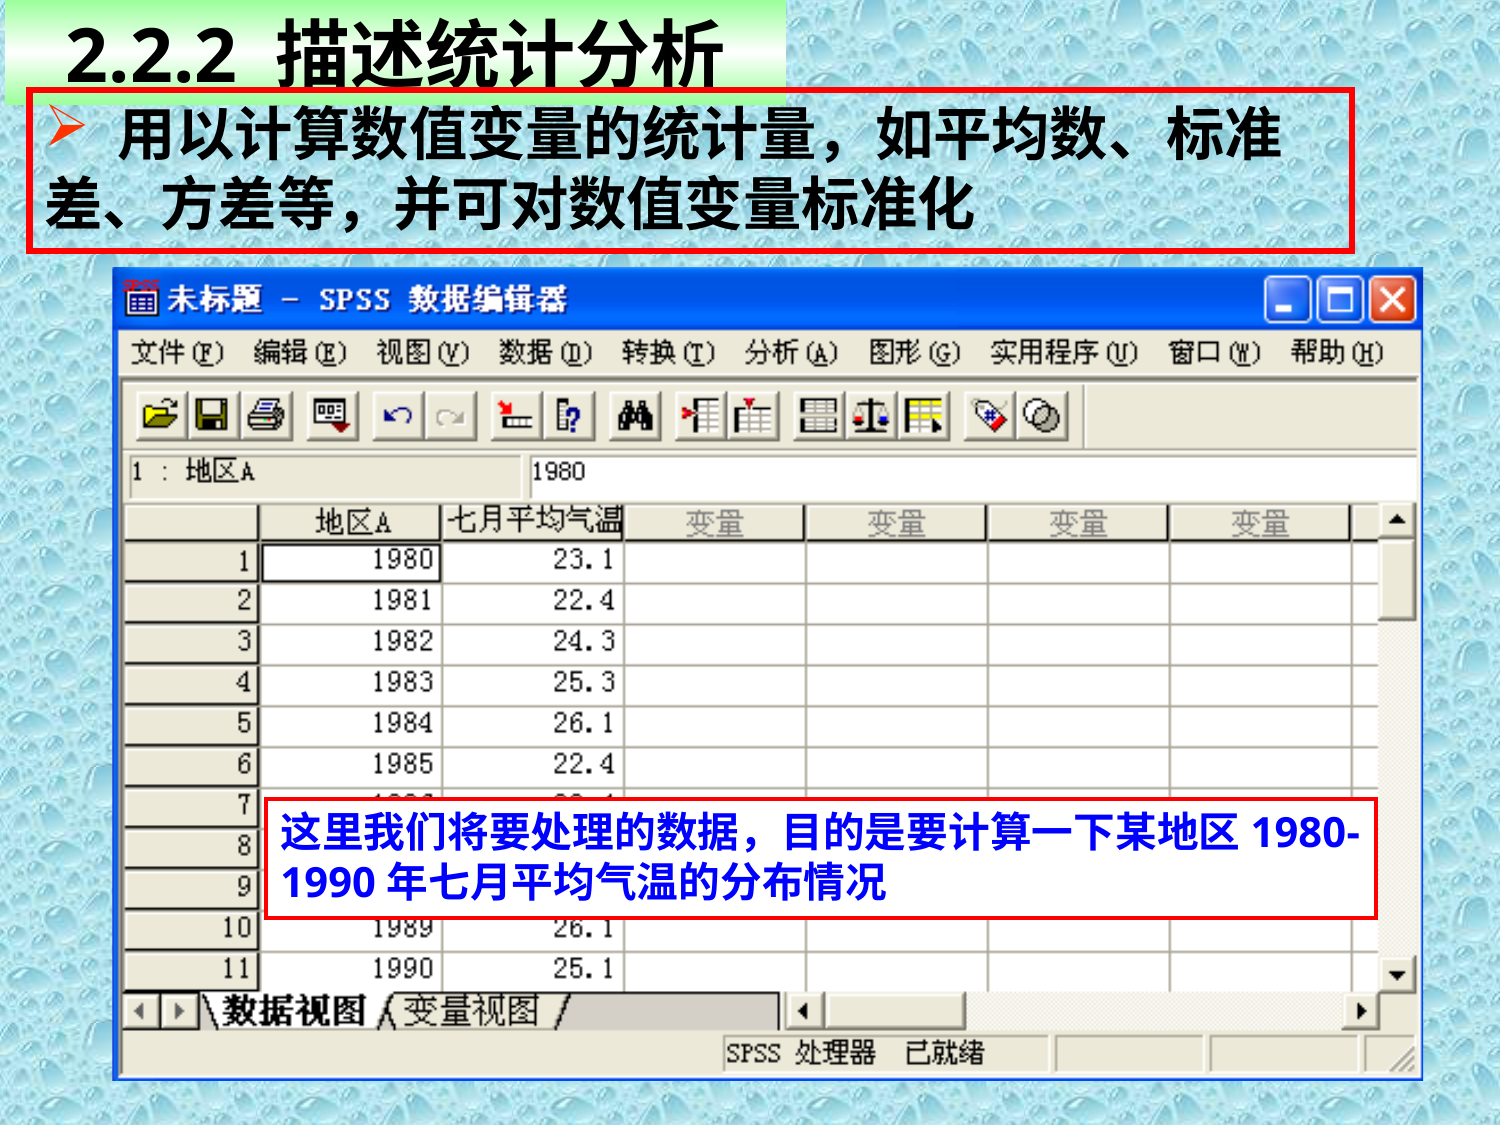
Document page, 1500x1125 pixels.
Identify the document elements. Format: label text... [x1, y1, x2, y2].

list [111, 266, 1424, 1082]
picture [0, 0, 1500, 1125]
text_box 用以计算数值变量的统计量，如平均数、标准差、方差等，并可对数值变量标准化 [29, 90, 1353, 252]
text_box 2.2.2 描述统计分析 [5, 0, 786, 105]
